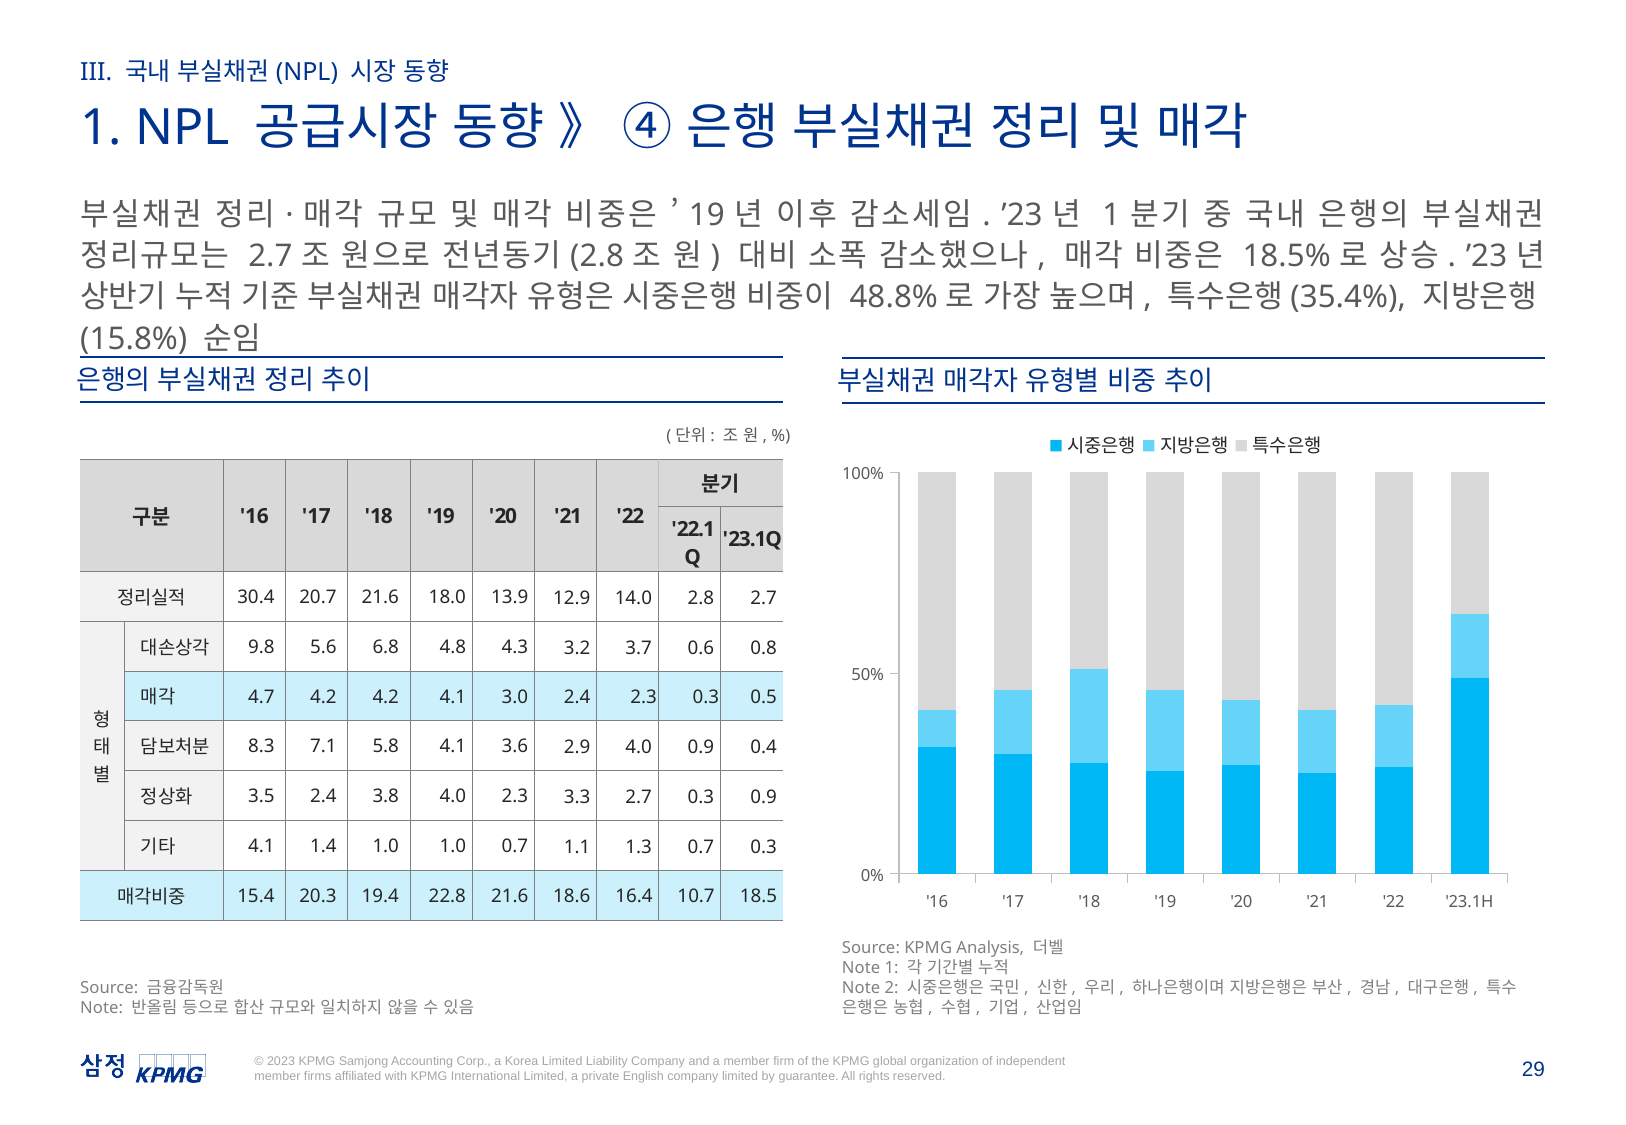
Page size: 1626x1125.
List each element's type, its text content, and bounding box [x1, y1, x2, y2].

table_cell 18.0 [411, 572, 472, 621]
picture [80, 1054, 206, 1083]
table_cell 정상화 [125, 771, 223, 820]
table_cell 0.3 [721, 821, 783, 870]
list III. 국내 부실채권(NPL) 시장 동향 [80, 54, 1545, 85]
chart [836, 424, 1510, 913]
table_cell 5.6 [286, 622, 347, 671]
table_cell 1.4 [286, 821, 347, 870]
table_cell 30.4 [224, 572, 285, 621]
table_cell 3.7 [597, 622, 658, 671]
table_cell 0.9 [721, 771, 783, 820]
table_cell 2.4 [535, 672, 596, 720]
table_cell 4.7 [224, 672, 285, 720]
table_cell 3.2 [535, 622, 596, 671]
table_cell 4.1 [411, 672, 472, 720]
table_cell 2.3 [473, 771, 534, 820]
table_cell 20.7 [286, 572, 347, 621]
table_cell 21.6 [473, 871, 534, 920]
table_cell 담보처분 [125, 721, 223, 770]
table_cell 2.4 [286, 771, 347, 820]
table_cell 1.3 [597, 821, 658, 870]
table_cell 형 태 별 [80, 622, 124, 870]
text_box Source: 금융감독원 Note: 반올림 등으로 합산 규모와 일치하지 않을 수 있음 [80, 959, 783, 1018]
table_header '18 [348, 460, 410, 571]
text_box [841, 357, 1545, 404]
table_header '22 [597, 460, 658, 571]
table_cell 9.8 [224, 622, 285, 671]
table_cell 0.6 [659, 622, 720, 671]
table_cell 기타 [125, 821, 223, 870]
table_header '21 [535, 460, 596, 571]
table_header 구분 [80, 460, 223, 571]
table_cell 3.0 [473, 672, 534, 720]
table_cell 16.4 [597, 871, 658, 920]
table_cell 0.7 [659, 821, 720, 870]
table_cell 20.3 [286, 871, 347, 920]
table_cell 18.5 [721, 871, 783, 920]
table_cell 8.3 [224, 721, 285, 770]
table_cell 0.4 [721, 721, 783, 770]
text_box Source: KPMG Analysis, 더벨 Note 1: 각 기간별 누적 Note 2: 시중은행은 국민, 신한, 우리, 하나은행이며 지방은행은 부산, 경남, 대구은행, 특수 은행은 농협, 수협, 기업, 산업임 [841, 919, 1545, 1018]
list 부실채권 정리·매각 규모 및 매각 비중은 ’19년 이후 감소세임. ’23년 1분기 중 국내 은행의 부실채권 정리규모는 2.7조 원으로 전년동기(2.8조 원) 대비 소폭 감소했으나, 매각 비중은 18.5%로 상승. ’23년 상반기 누적 기준 부실채권 매각자 유형은 시중은행 비중이 48.8%로 가장 높으며, 특수은행(35.4%), 지방은행(15.8%) 순임 [80, 190, 1545, 333]
table_cell 0.8 [721, 622, 783, 671]
table_cell 0.9 [659, 721, 720, 770]
table_cell 3.6 [473, 721, 534, 770]
table_cell 1.1 [535, 821, 596, 870]
table_cell 21.6 [348, 572, 410, 621]
table_cell 4.1 [411, 721, 472, 770]
table_cell 3.8 [348, 771, 410, 820]
table_cell 10.7 [659, 871, 720, 920]
table_cell 12.9 [535, 572, 596, 621]
table_cell 0.3 [659, 771, 720, 820]
table_cell 4.0 [597, 721, 658, 770]
table_cell 1.0 [411, 821, 472, 870]
table_cell 4.8 [411, 622, 472, 671]
table_cell 4.2 [286, 672, 347, 720]
table_cell 0.3 [659, 672, 720, 720]
table_cell 4.2 [348, 672, 410, 720]
table_header '17 [286, 460, 347, 571]
table_cell 2.3 [597, 672, 658, 720]
table_cell 0.5 [721, 672, 783, 720]
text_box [79, 356, 784, 403]
table_cell 3.5 [224, 771, 285, 820]
table_cell 5.8 [348, 721, 410, 770]
text_box (단위: 조 원, %) [666, 424, 791, 445]
table_cell '23.1Q [721, 507, 783, 571]
table_cell 정리실적 [80, 572, 223, 621]
list 1. NPL 공급시장 동향 》 ④ 은행 부실채권 정리 및 매각 [80, 101, 1545, 155]
table_cell 대손상각 [125, 622, 223, 671]
table_cell 13.9 [473, 572, 534, 621]
table_cell 4.0 [411, 771, 472, 820]
table_cell 2.9 [535, 721, 596, 770]
table_header 분기 [659, 460, 783, 506]
table_cell '22.1Q [659, 507, 720, 571]
table_cell 18.6 [535, 871, 596, 920]
table_cell 2.7 [597, 771, 658, 820]
table_cell 22.8 [411, 871, 472, 920]
table_cell 2.7 [721, 572, 783, 621]
table_cell 1.0 [348, 821, 410, 870]
table_cell 매각비중 [80, 871, 223, 920]
table_cell 7.1 [286, 721, 347, 770]
table_cell 19.4 [348, 871, 410, 920]
table_header '20 [473, 460, 534, 571]
table_cell 매각 [125, 672, 223, 720]
table_cell 14.0 [597, 572, 658, 621]
table_cell 6.8 [348, 622, 410, 671]
table_header '19 [411, 460, 472, 571]
table_cell 2.8 [659, 572, 720, 621]
table_header '16 [224, 460, 285, 571]
table_cell 0.7 [473, 821, 534, 870]
table_cell 3.3 [535, 771, 596, 820]
table_cell 15.4 [224, 871, 285, 920]
table_cell 4.1 [224, 821, 285, 870]
table_cell 4.3 [473, 622, 534, 671]
